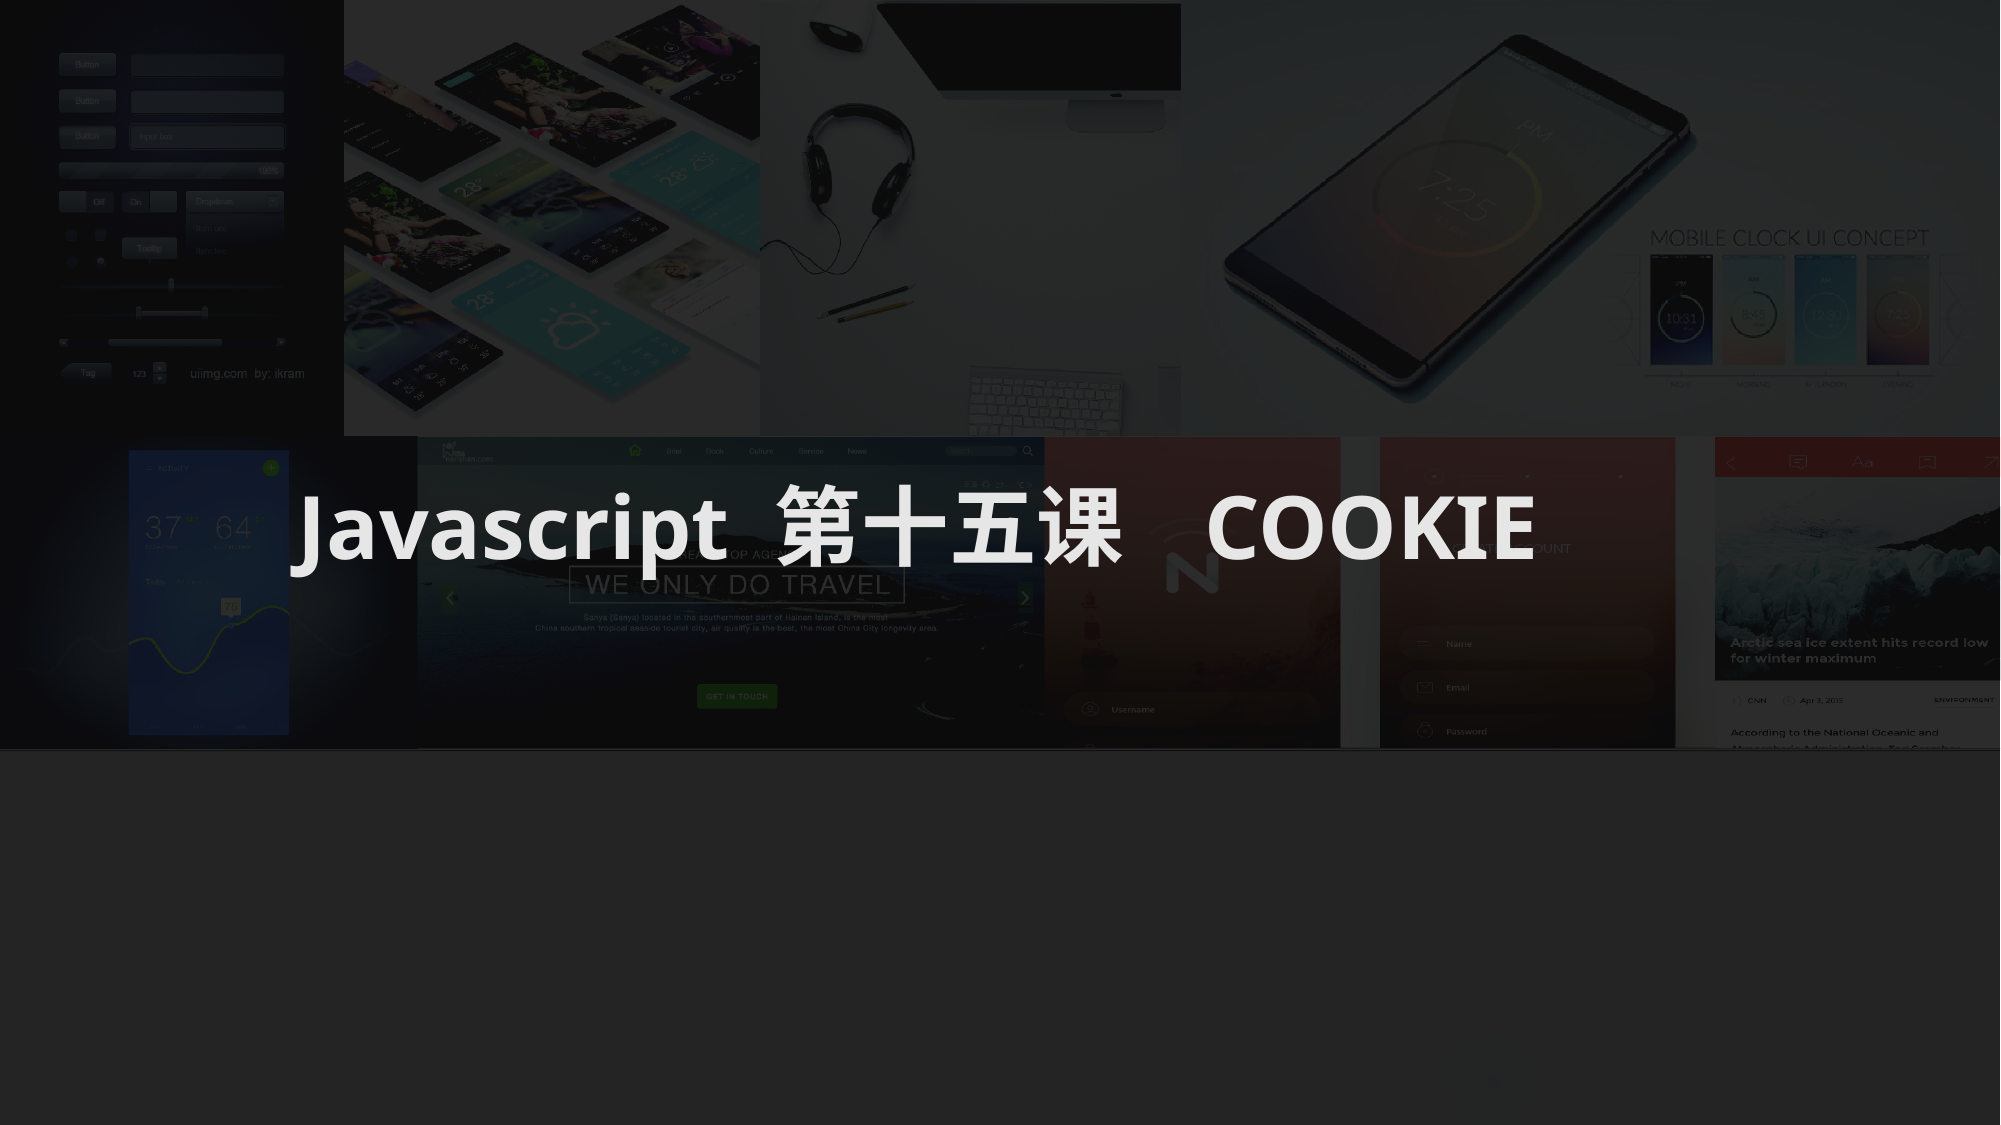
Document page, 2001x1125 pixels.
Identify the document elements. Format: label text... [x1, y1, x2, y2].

text_box Javascript 第十五课 COOKIE [282, 464, 2000, 594]
